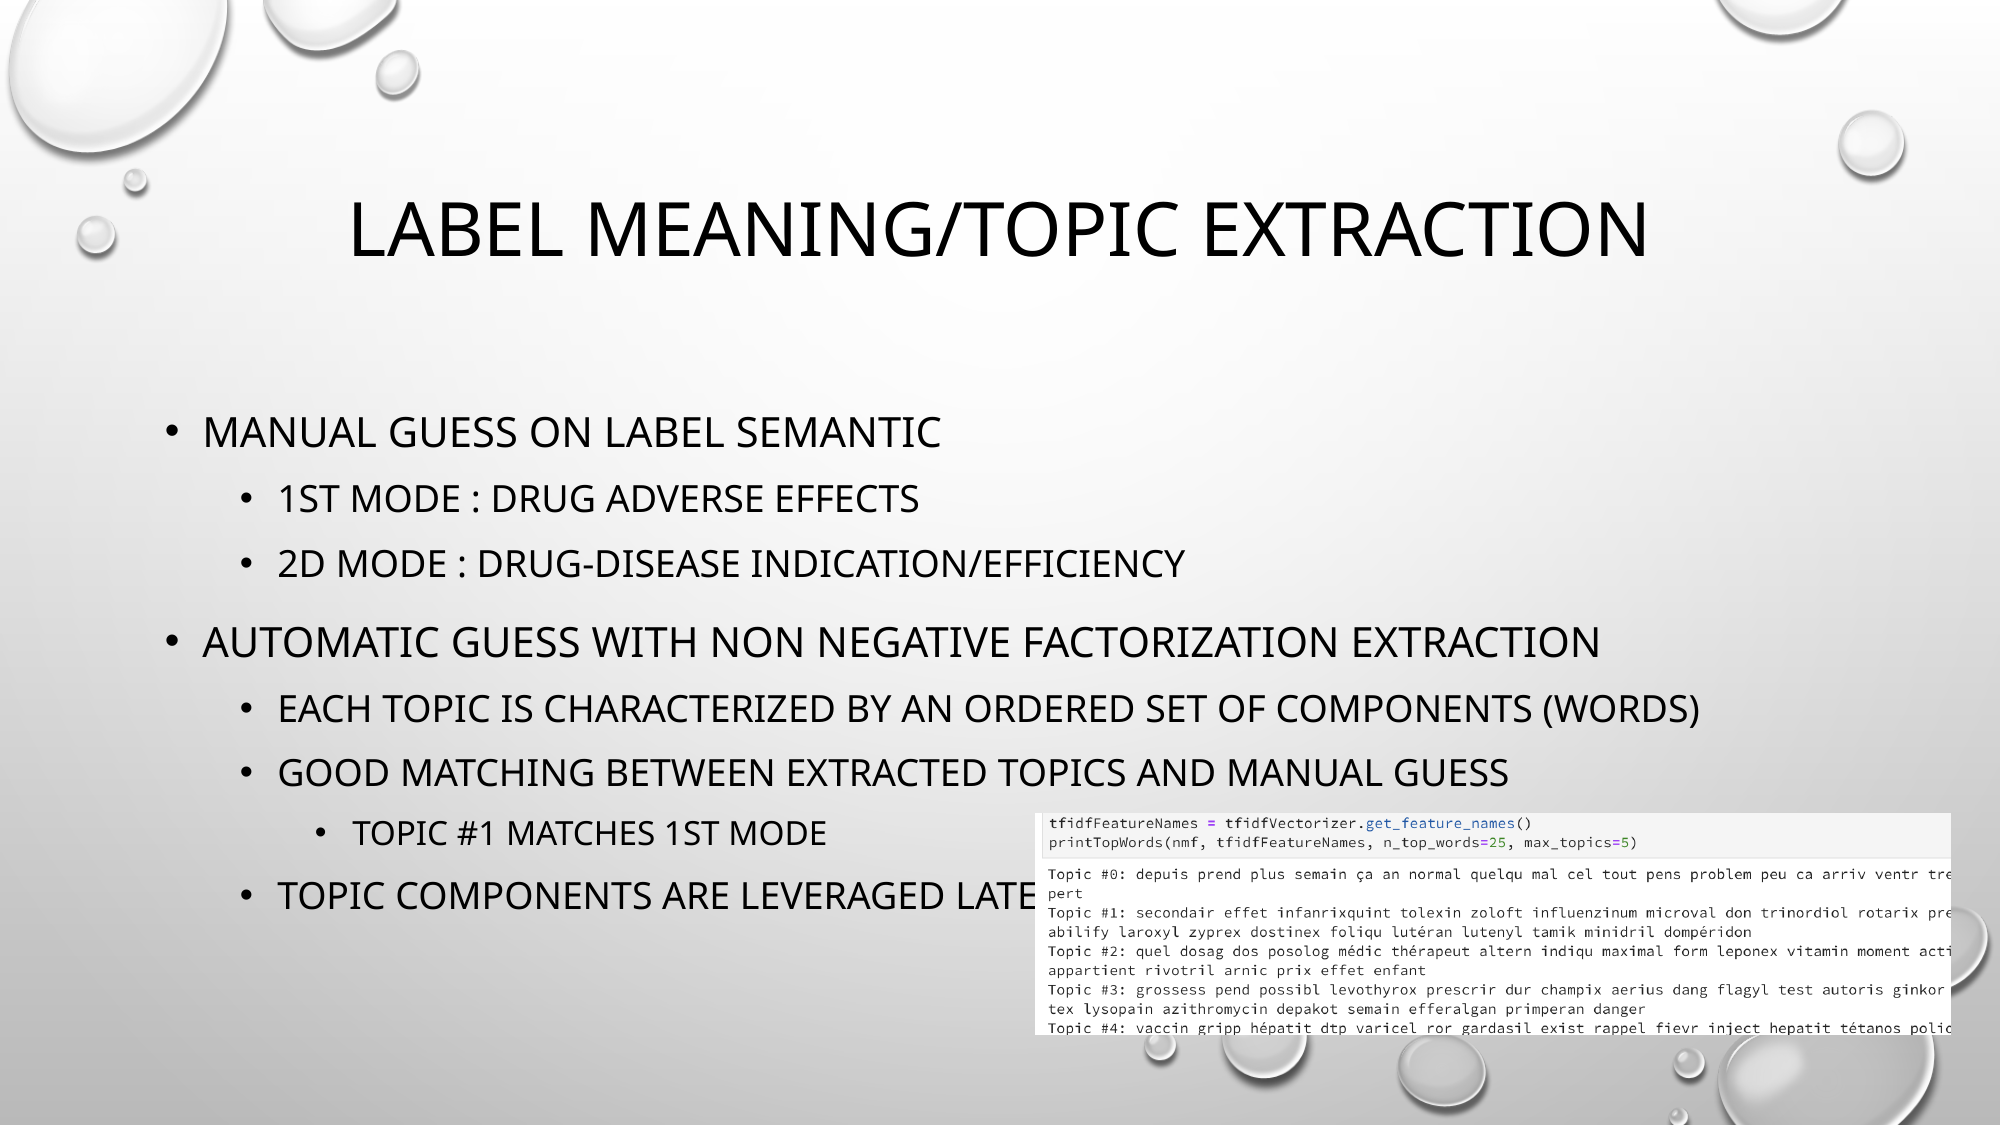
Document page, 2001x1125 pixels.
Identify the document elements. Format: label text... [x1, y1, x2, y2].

picture [0, 0, 2000, 1125]
title LABEL meaning/TOPIC EXTRACTION [149, 101, 1851, 364]
list Manual guess on Label semantic 1st mode : drug adverse effects 2d mode : drug-disease indication/efficiency Automatic guess with Non negative factorization extraction Each topic is characterized by an ordered set of components (words) Good matching between extracted topics and manual guess Topic #1 matches 1st mode TOPIC components are leveraged later [149, 388, 1850, 950]
